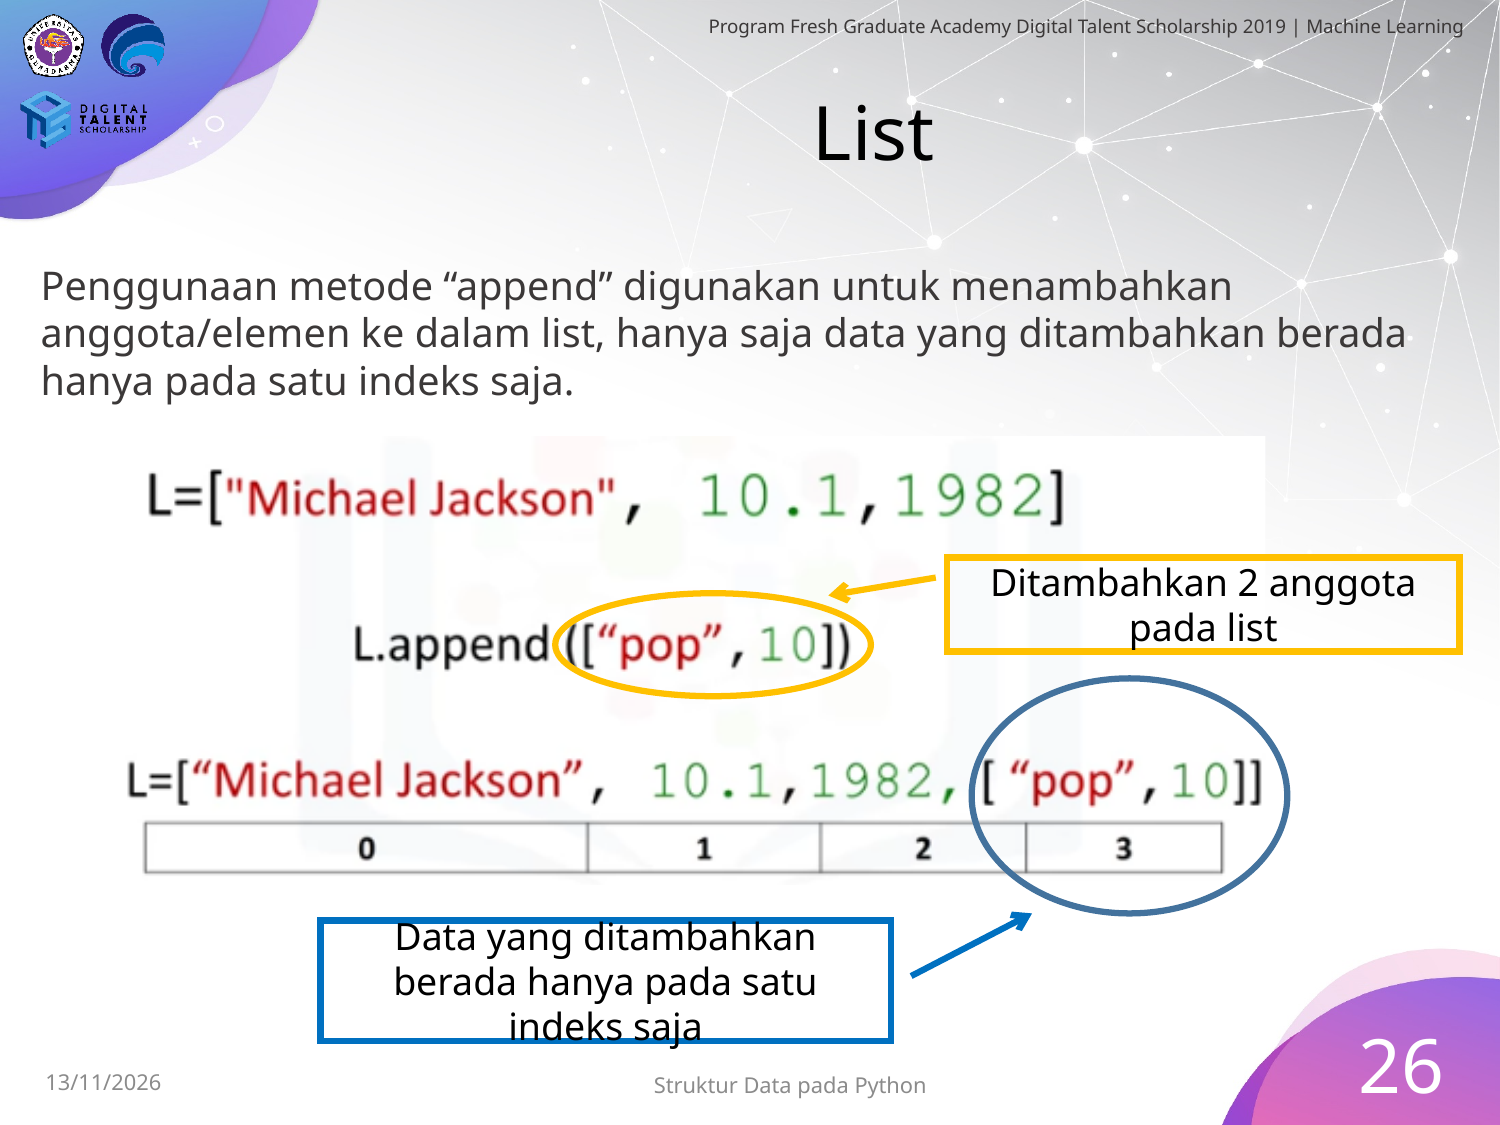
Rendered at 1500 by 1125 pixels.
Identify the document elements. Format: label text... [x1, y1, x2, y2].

text_box [1266, 735, 1289, 857]
footer Struktur Data pada Python [386, 1055, 1195, 1114]
picture [0, 0, 1500, 1125]
text_box [1024, 885, 1235, 915]
text_box Data yang ditambahkan berada hanya pada satu indeks saja [319, 920, 892, 1042]
text_box Ditambahkan 2 anggota pada list [1266, 556, 1461, 652]
title List [271, 66, 1477, 207]
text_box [828, 577, 936, 596]
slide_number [30, 1053, 272, 1114]
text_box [911, 913, 1033, 977]
text_box Penggunaan metode “append” digunakan untuk menambahkan anggota/elemen ke dalam list, hanya saja data yang ditambahkan berada hanya pada satu indeks saja. [25, 252, 1472, 412]
slide_number 26 [1327, 1025, 1477, 1115]
